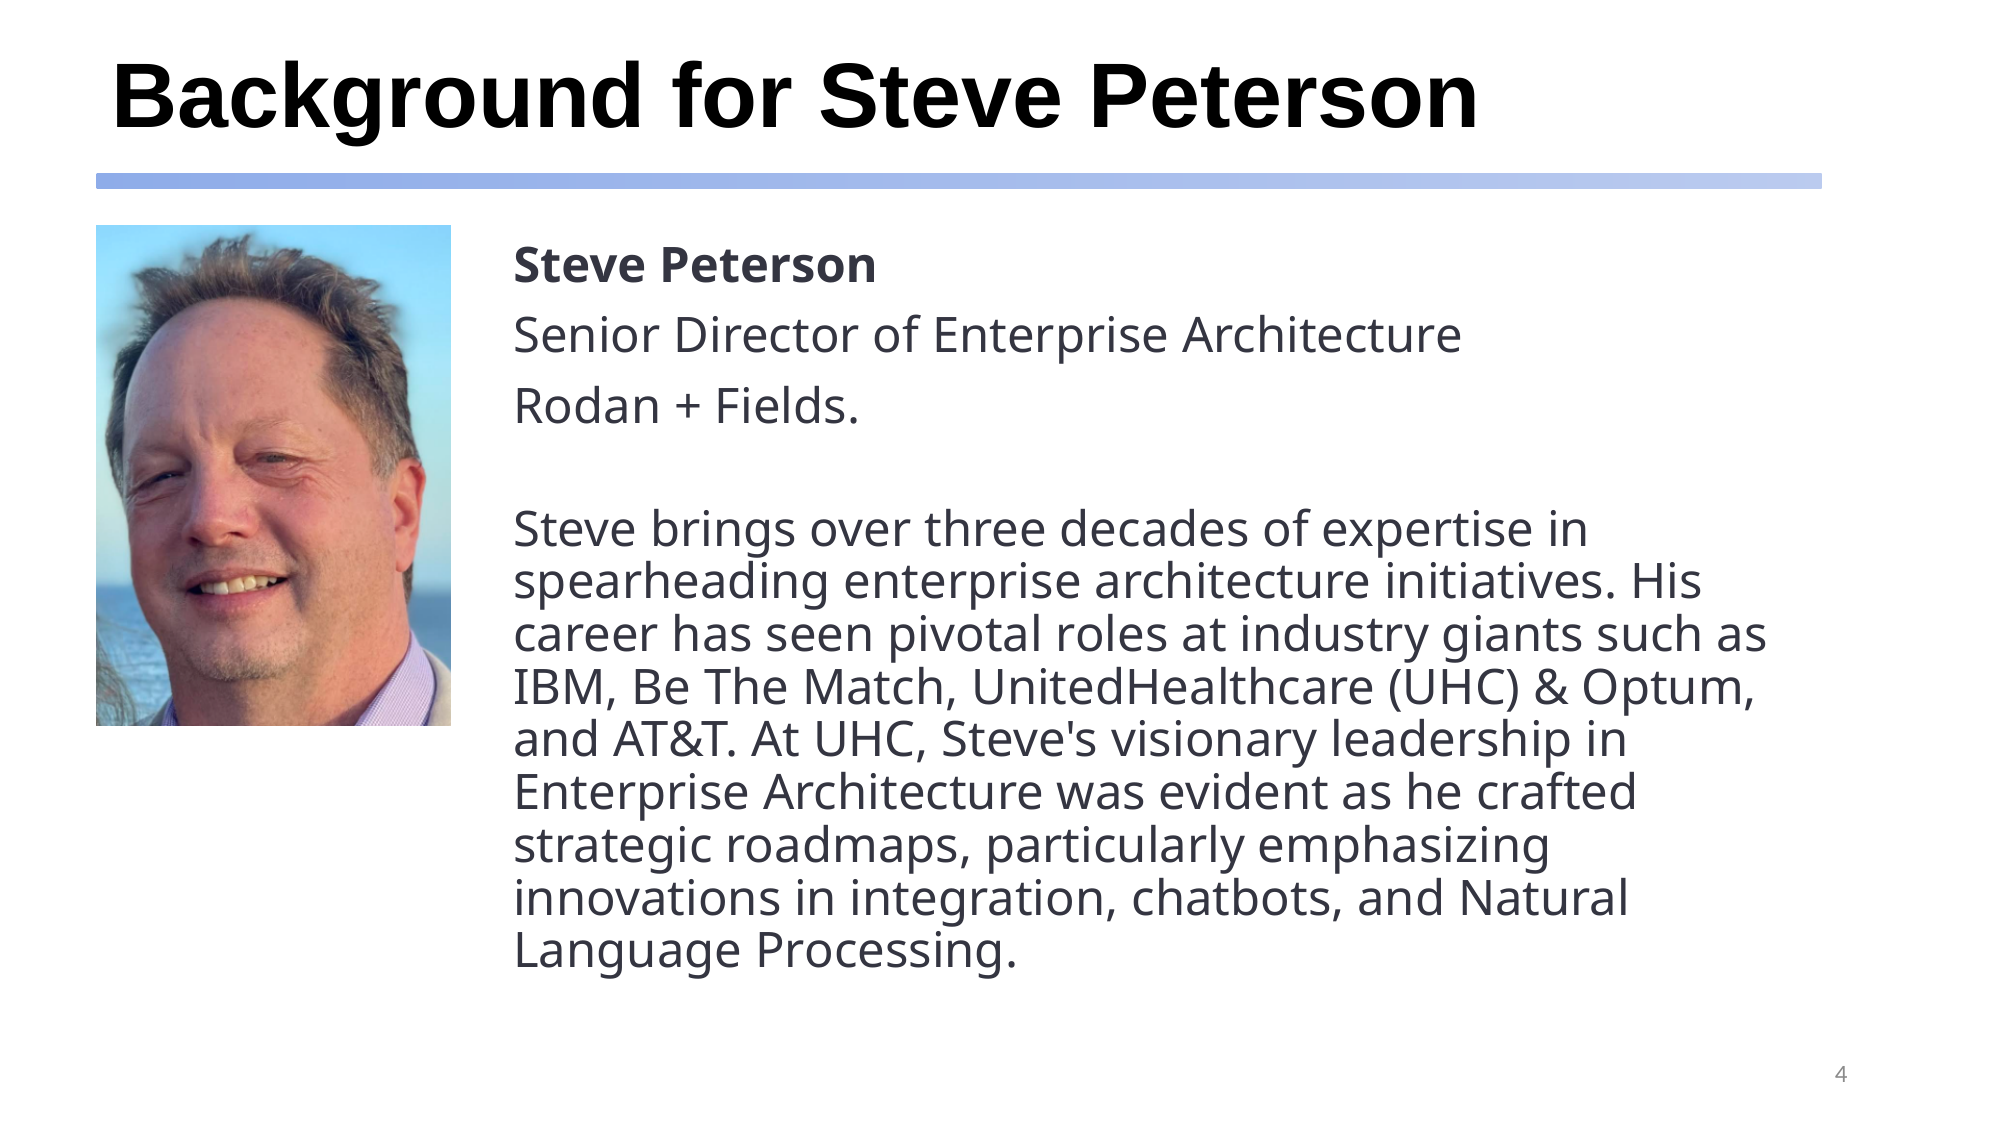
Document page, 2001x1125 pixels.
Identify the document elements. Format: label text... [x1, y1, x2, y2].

title Background for Steve Peterson [96, 26, 1822, 169]
list Steve Peterson Senior Director of Enterprise Architecture Rodan + Fields. Steve brings over three decades of expertise in spearheading enterprise architecture initiatives. His career has seen pivotal roles at industry giants such as IBM, Be The Match, UnitedHealthcare (UHC) & Optum, and AT&T. At UHC, Steve's visionary leadership in Enterprise Architecture was evident as he crafted strategic roadmaps, particularly emphasizing innovations in integration, chatbots, and Natural Language Processing. [498, 232, 1822, 991]
picture [96, 225, 451, 726]
slide_number 4 [1412, 1042, 1863, 1103]
